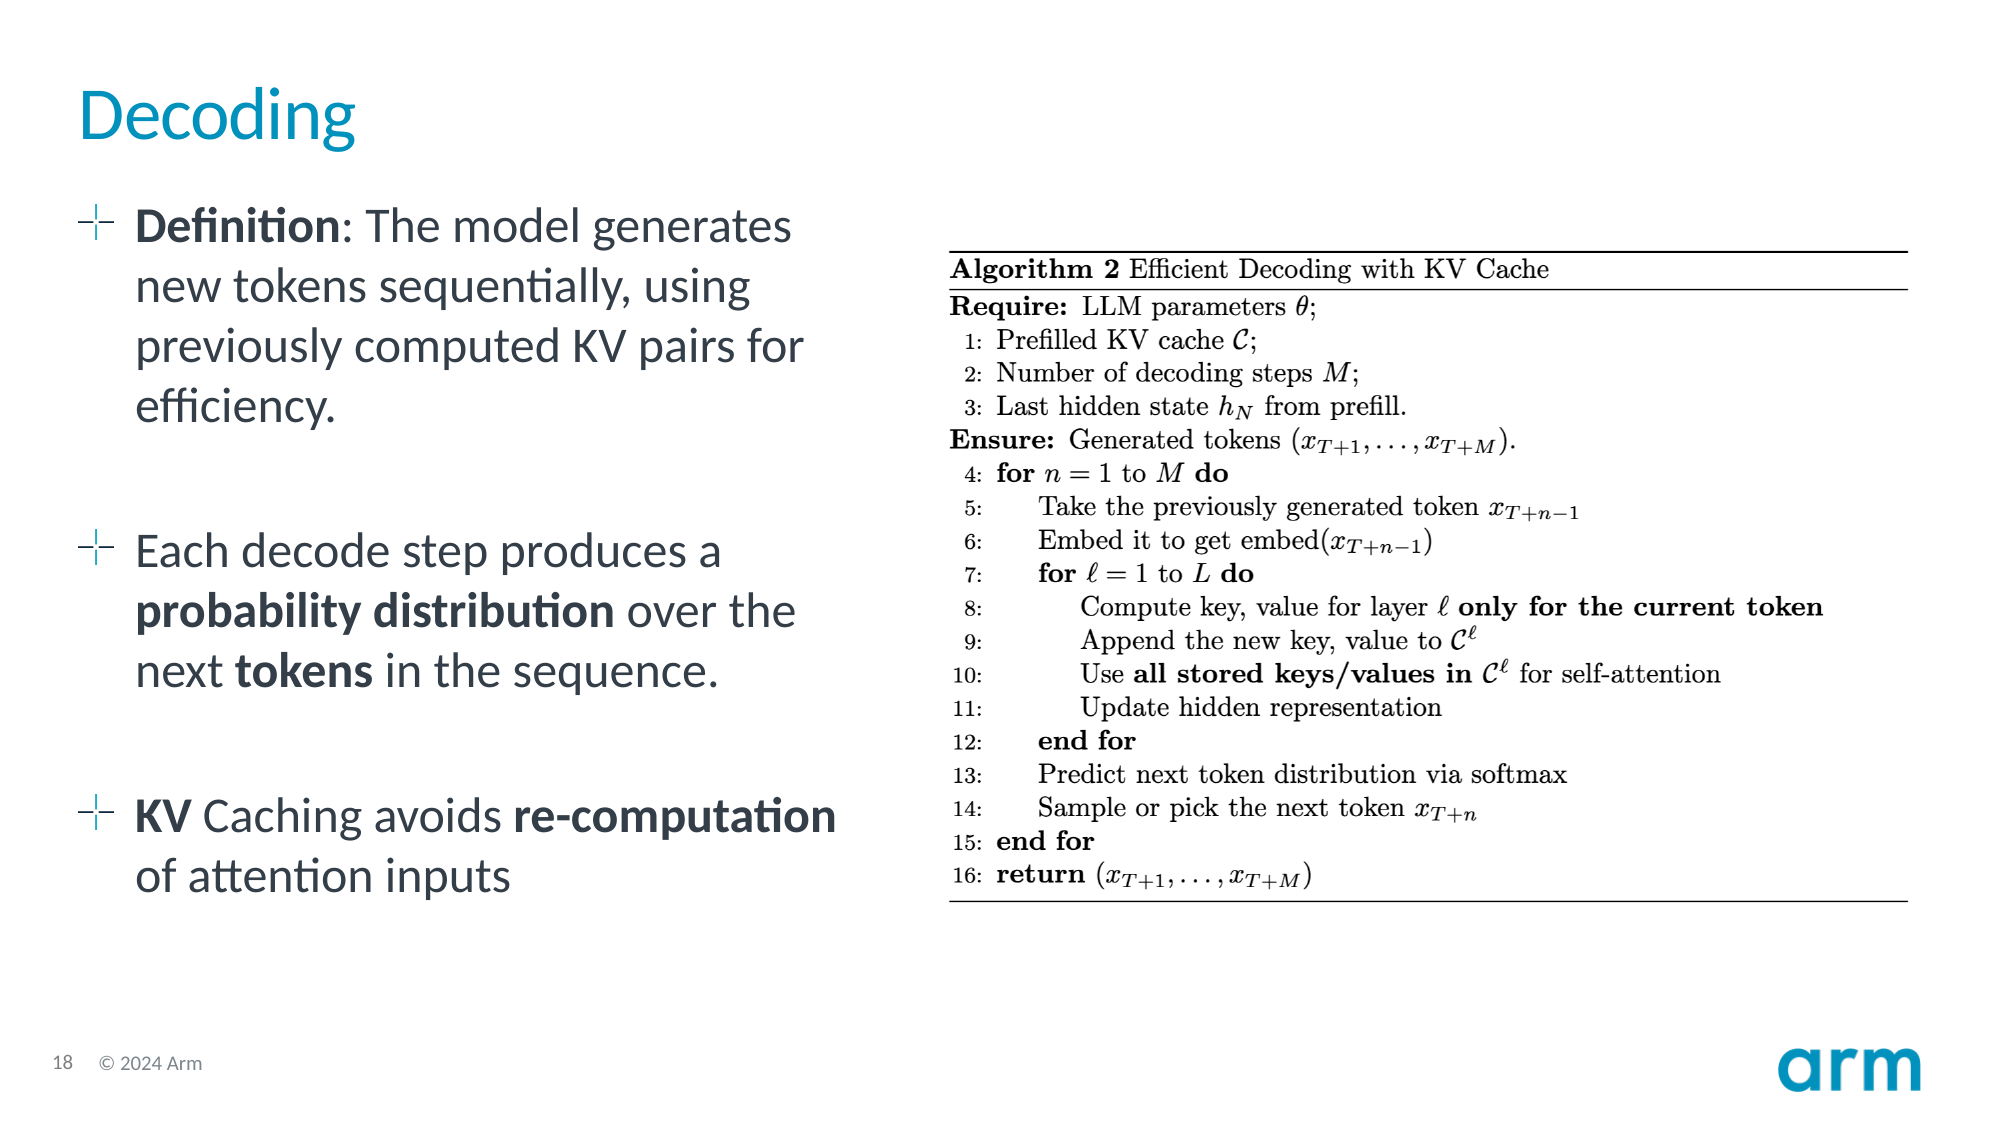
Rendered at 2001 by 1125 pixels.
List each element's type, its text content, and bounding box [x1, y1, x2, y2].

picture [937, 236, 1922, 913]
picture [78, 529, 114, 565]
list Definition: The model generates new tokens sequentially, using previously computed KV pairs for efficiency. Each decode step produces a probability distribution over the next tokens in the sequence. KV Caching avoids re-computation of attention inputs [78, 192, 842, 1004]
picture [78, 794, 114, 830]
title Decoding [78, 78, 1922, 186]
picture [1777, 1047, 1922, 1093]
picture [78, 204, 114, 240]
